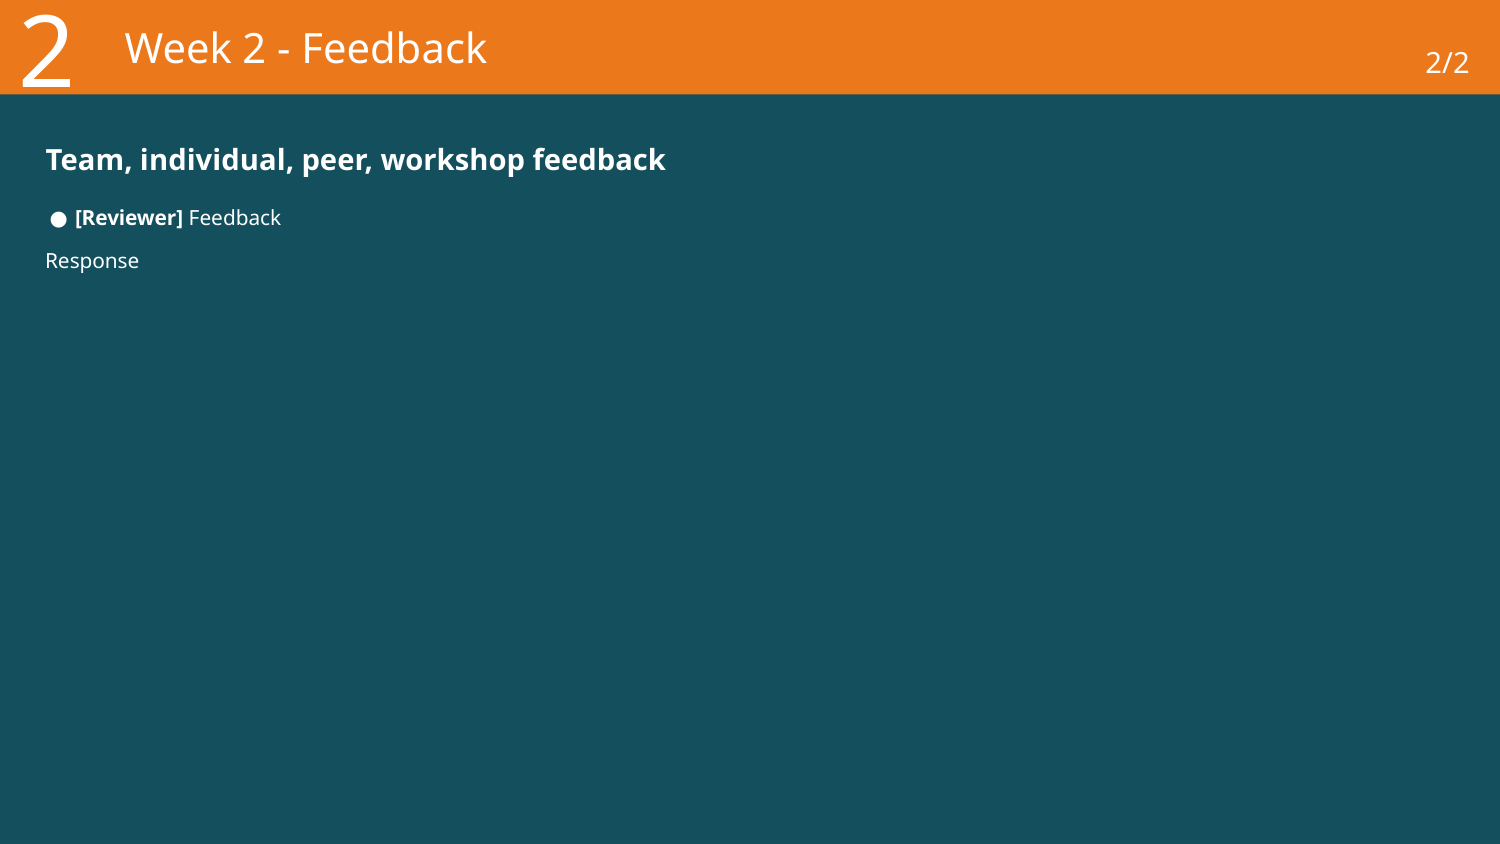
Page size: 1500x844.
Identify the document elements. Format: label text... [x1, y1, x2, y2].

subtitle Team, individual, peer, workshop feedback [30, 124, 735, 189]
list [Reviewer] Feedback Response [30, 189, 735, 815]
title Week 2 - Feedback [109, 0, 1010, 94]
title 2 [0, 0, 95, 94]
title 2/2 [1159, 0, 1485, 95]
